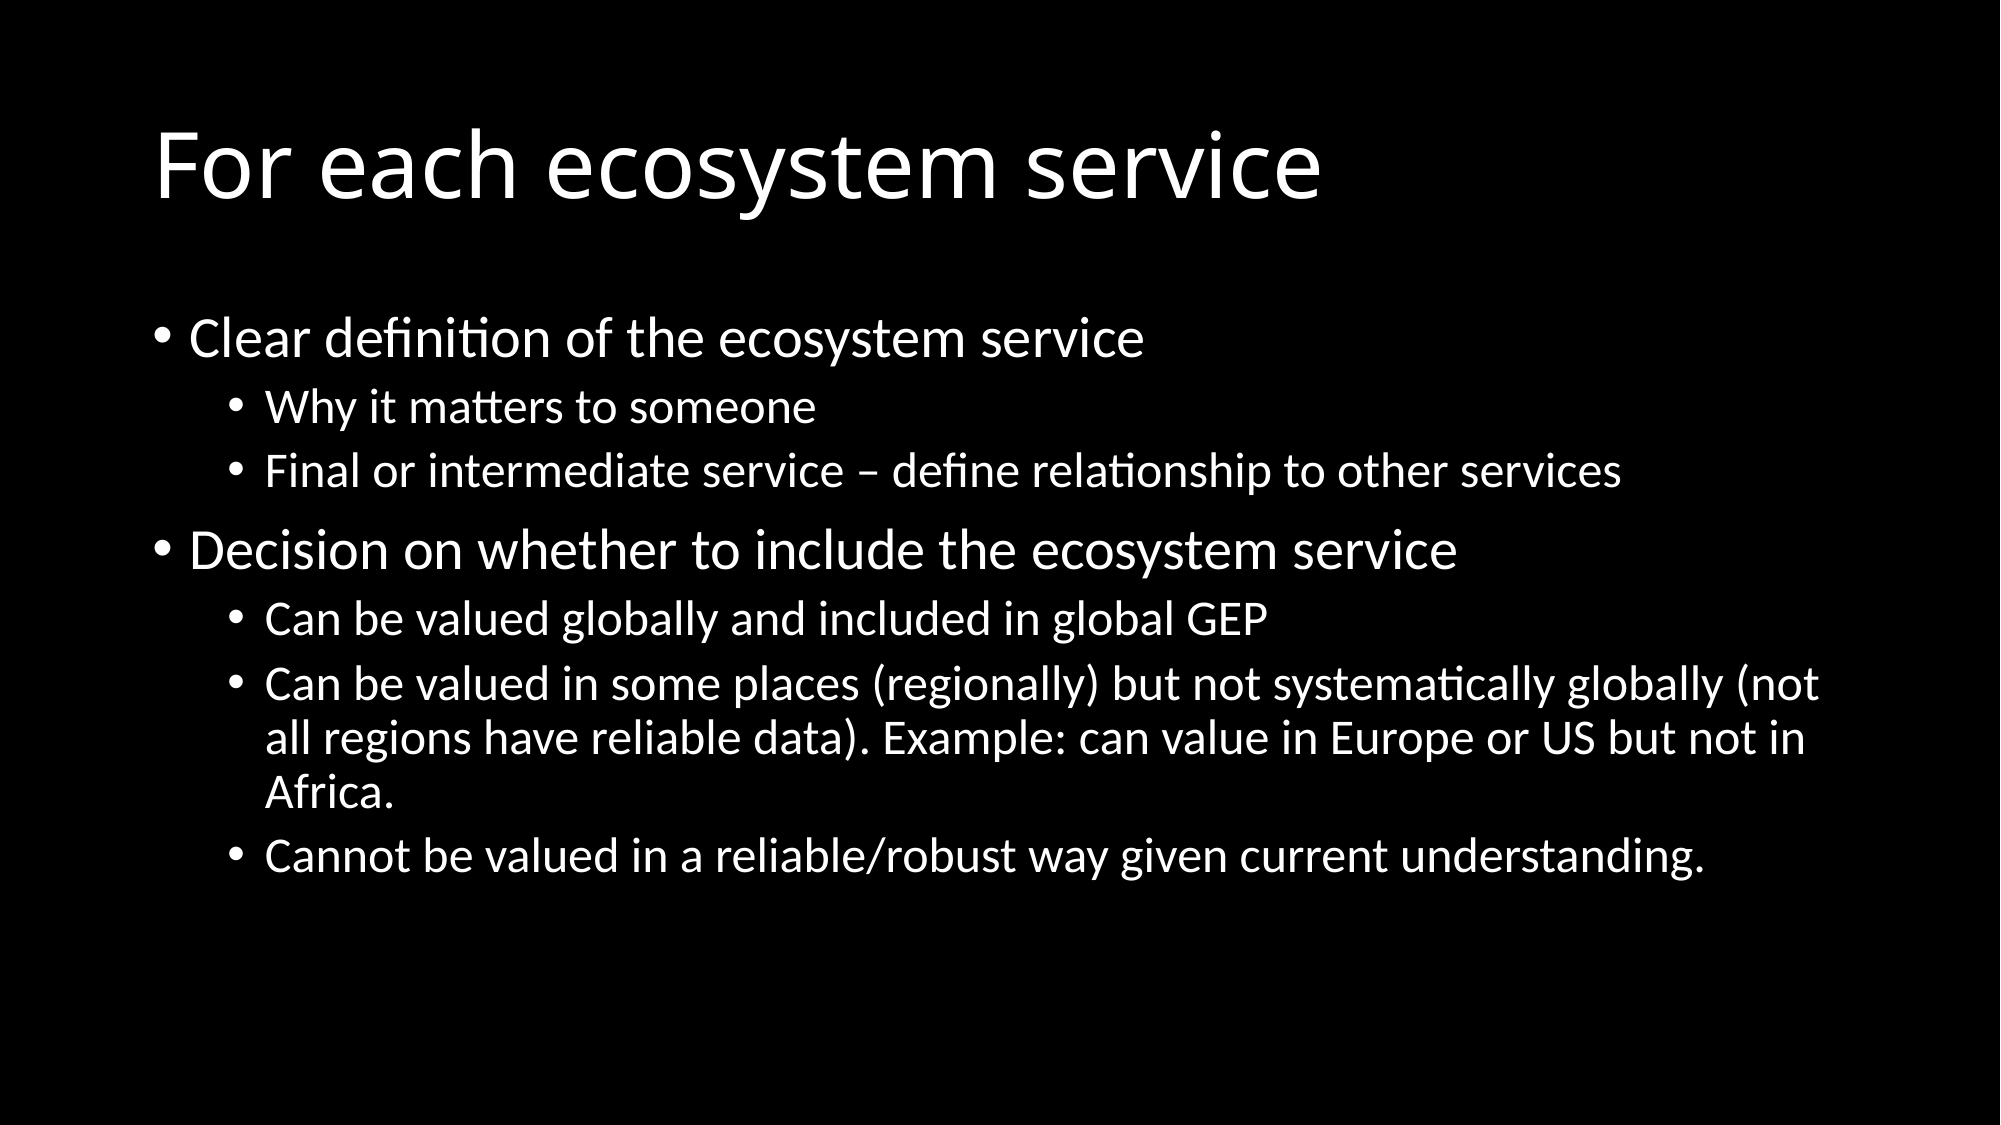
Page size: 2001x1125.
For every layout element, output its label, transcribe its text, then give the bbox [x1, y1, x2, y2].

title For each ecosystem service [137, 59, 1863, 278]
list Clear definition of the ecosystem service Why it matters to someone Final or intermediate service – define relationship to other services Decision on whether to include the ecosystem service Can be valued globally and included in global GEP Can be valued in some places (regionally) but not systematically globally (not all regions have reliable data). Example: can value in Europe or US but not in Africa. Cannot be valued in a reliable/robust way given current understanding. [137, 299, 1863, 1014]
